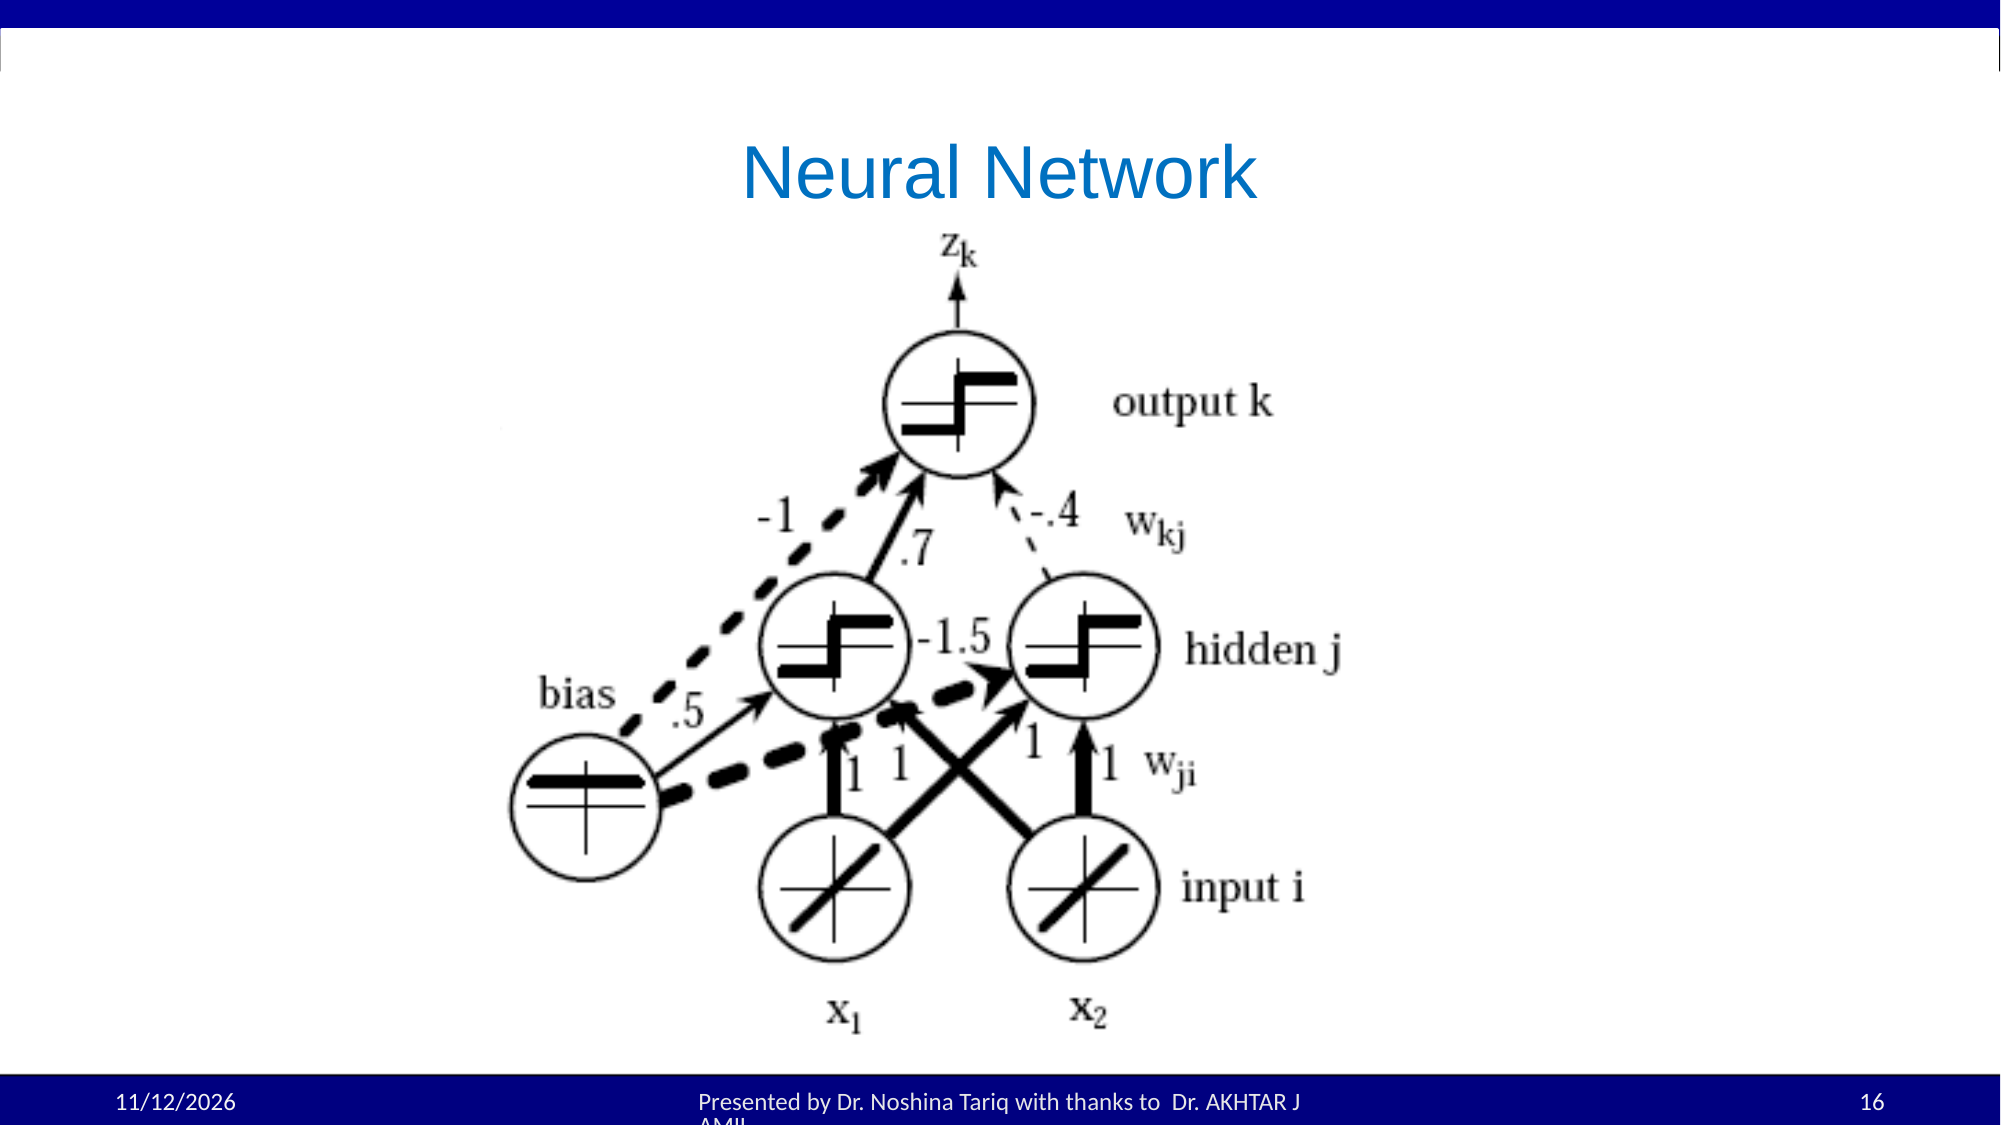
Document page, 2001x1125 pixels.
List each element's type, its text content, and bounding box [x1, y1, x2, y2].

slide_number 16 [1433, 1062, 1900, 1125]
footer Presented by Dr. Noshina Tariq with thanks to Dr. AKHTAR JAMIL [683, 1066, 1317, 1125]
slide_number 11-Sep-25 [99, 1062, 567, 1125]
picture [0, 0, 2001, 1125]
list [499, 221, 1371, 1058]
title Neural Network [99, 99, 1900, 238]
